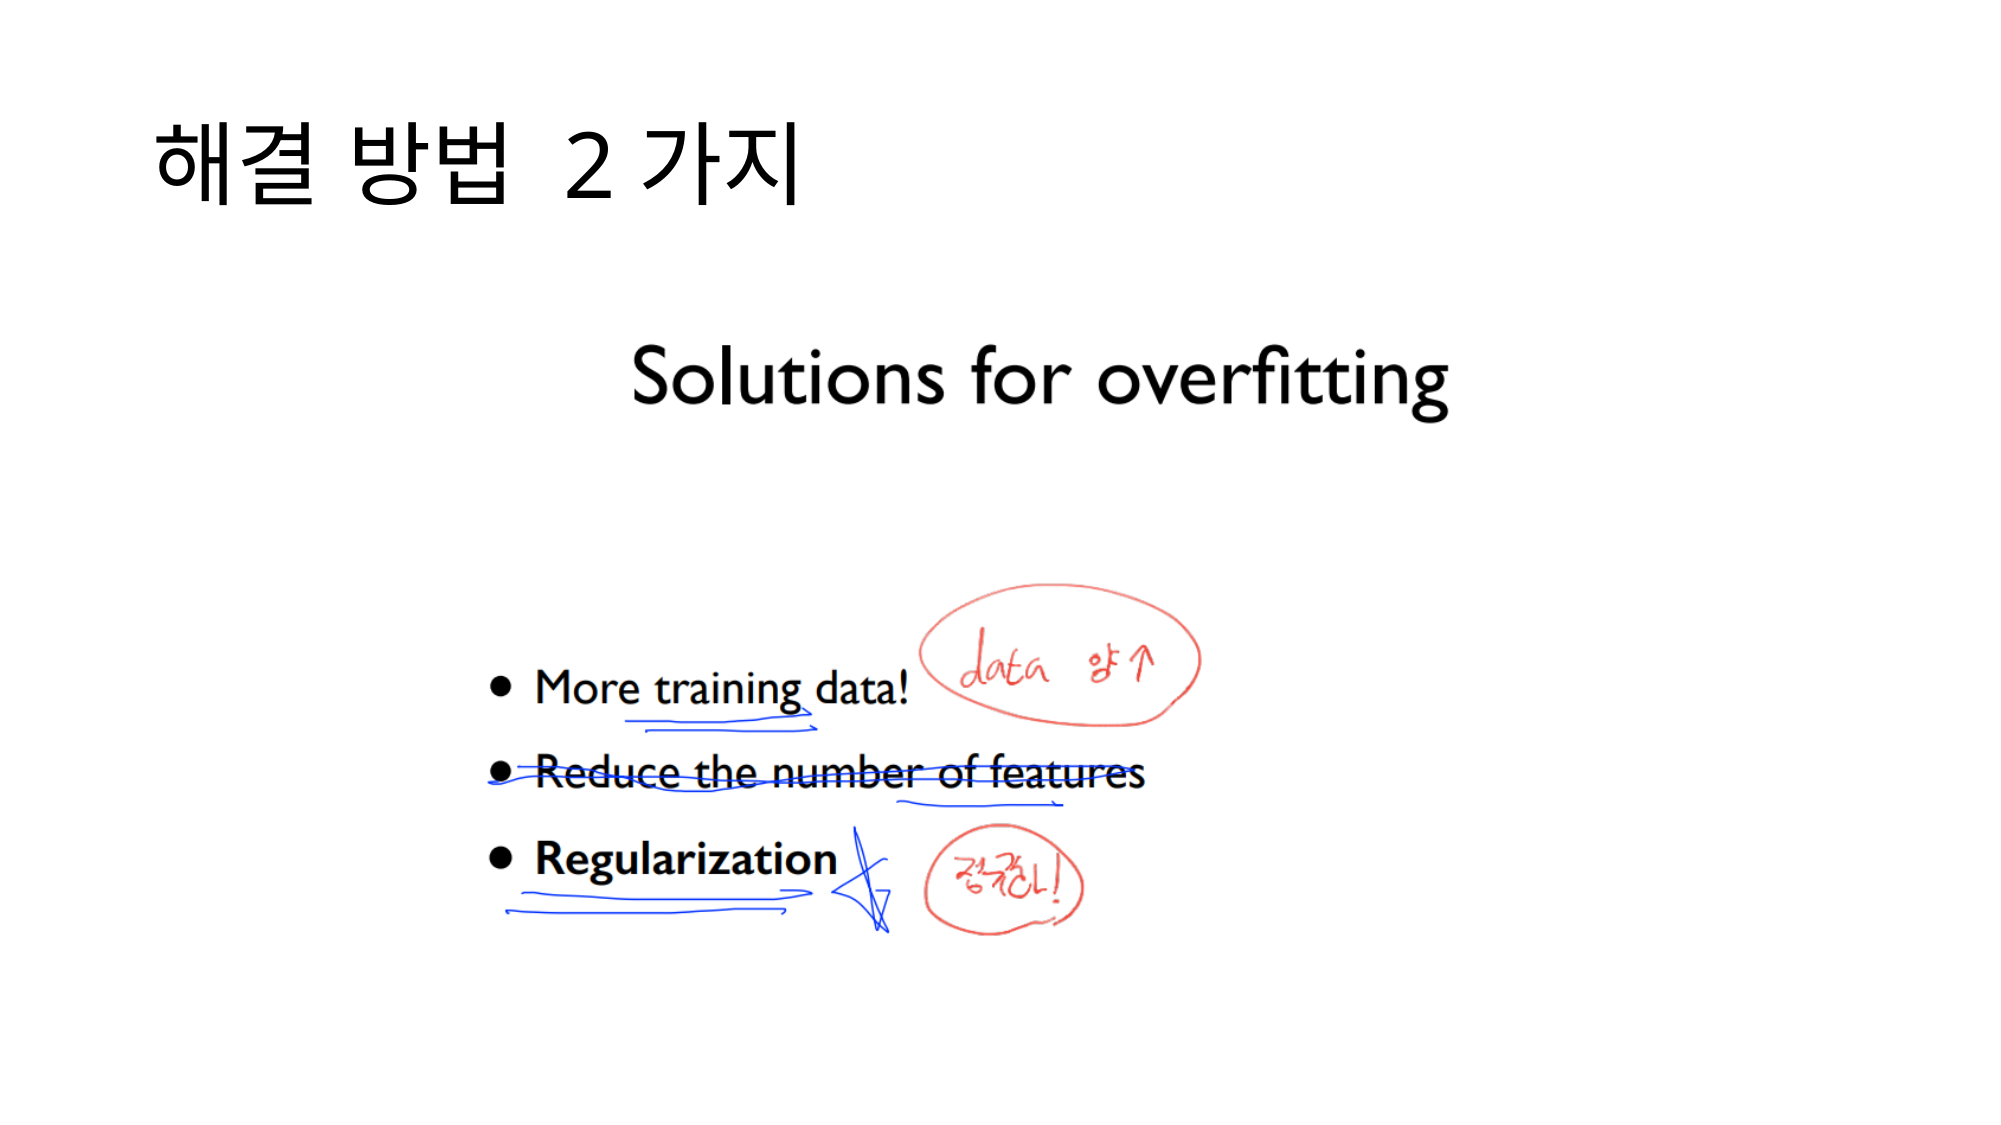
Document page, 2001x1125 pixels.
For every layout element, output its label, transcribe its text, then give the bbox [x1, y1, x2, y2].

title 해결 방법 2가지 [137, 59, 1863, 278]
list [406, 299, 1594, 1014]
